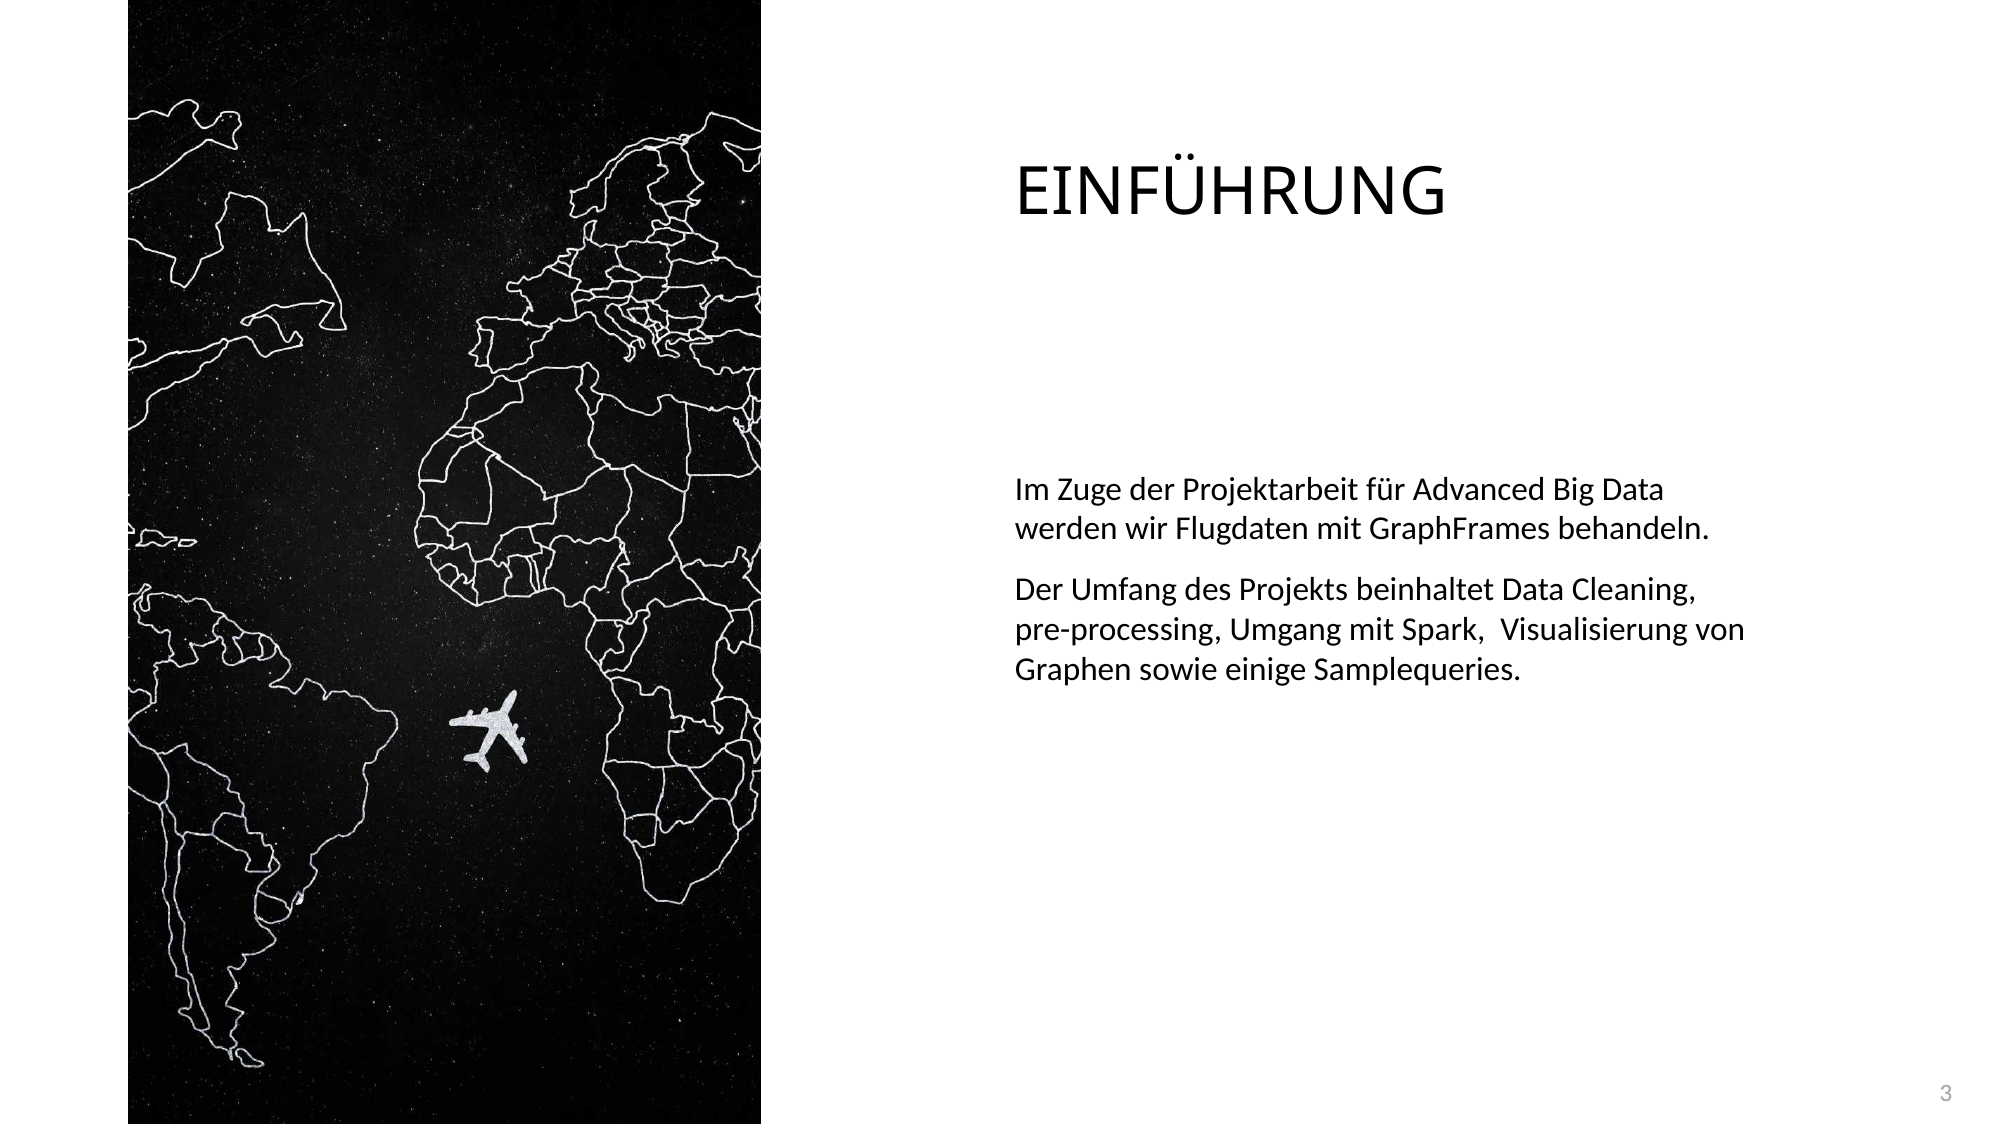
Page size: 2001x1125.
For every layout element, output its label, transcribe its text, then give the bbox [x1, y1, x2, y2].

title EINFÜHRUNG [999, 100, 1968, 246]
slide_number 3 [1894, 1061, 1968, 1121]
picture [128, 0, 761, 1124]
list Im Zuge der Projektarbeit für Advanced Big Data werden wir Flugdaten mit GraphFrames behandeln. Der Umfang des Projekts beinhaltet Data Cleaning, pre-processing, Umgang mit Spark, Visualisierung von Graphen sowie einige Samplequeries. [999, 459, 1763, 824]
